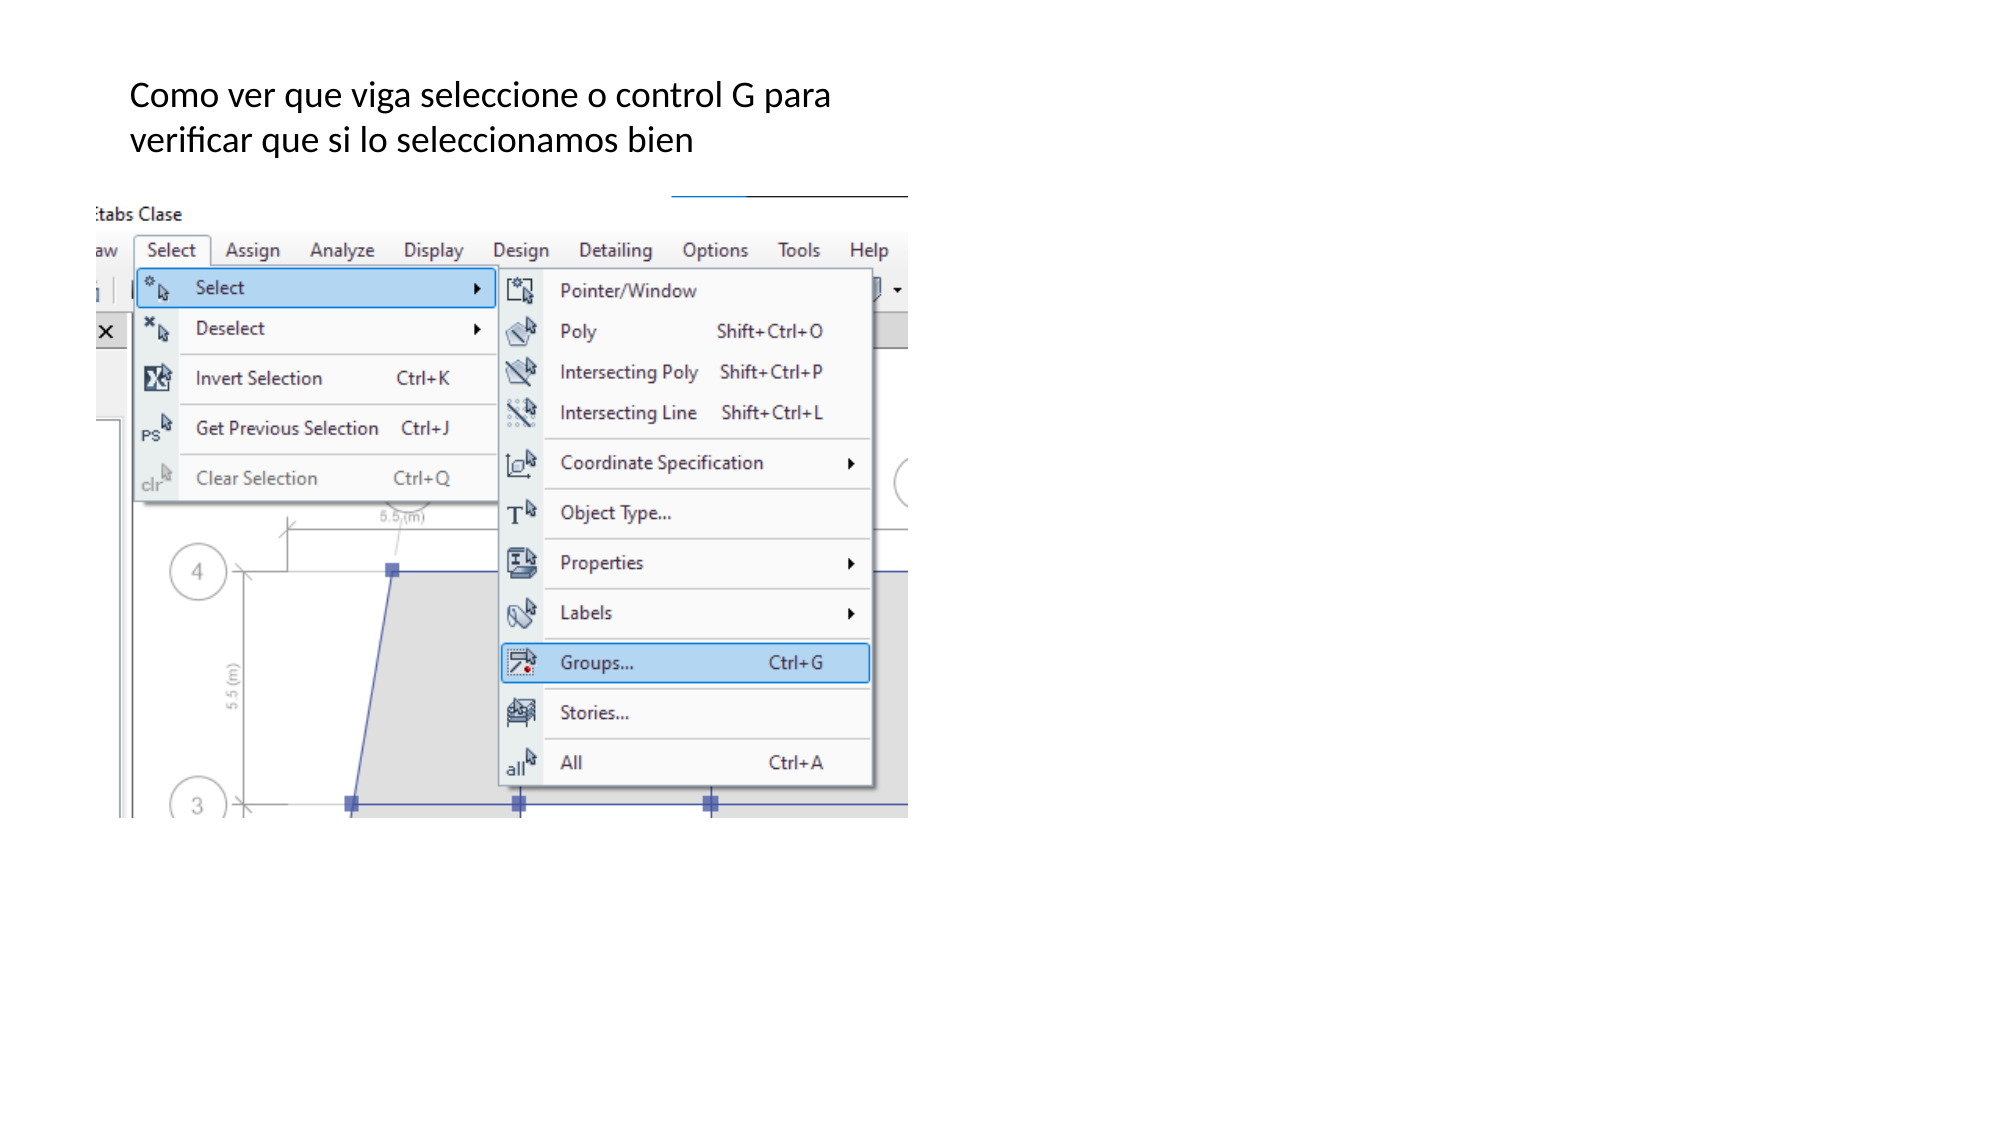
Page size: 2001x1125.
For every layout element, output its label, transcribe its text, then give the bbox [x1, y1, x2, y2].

text_box Como ver que viga seleccione o control G para verificar que si lo seleccionamos bien [115, 62, 972, 167]
picture [95, 196, 908, 819]
